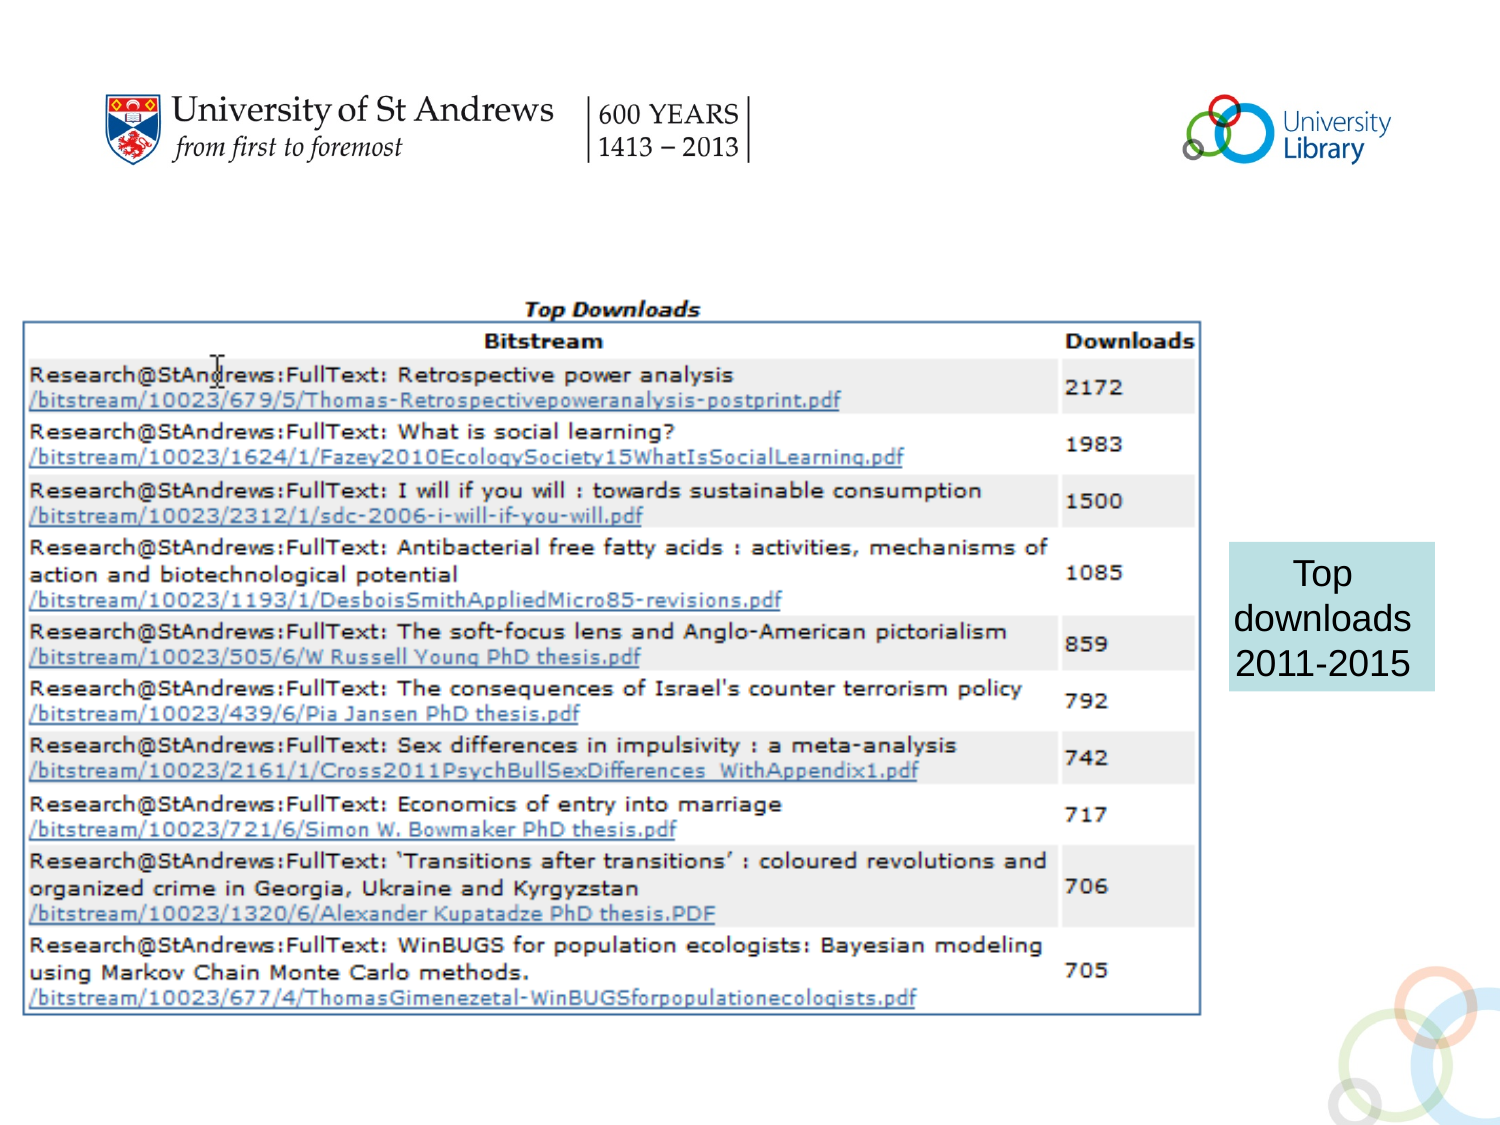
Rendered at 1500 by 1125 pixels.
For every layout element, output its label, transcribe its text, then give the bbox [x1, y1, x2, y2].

picture [1325, 964, 1500, 1125]
picture [101, 90, 1399, 172]
picture [0, 290, 1229, 1036]
text_box Top downloads 2011-2015 [1233, 541, 1435, 692]
